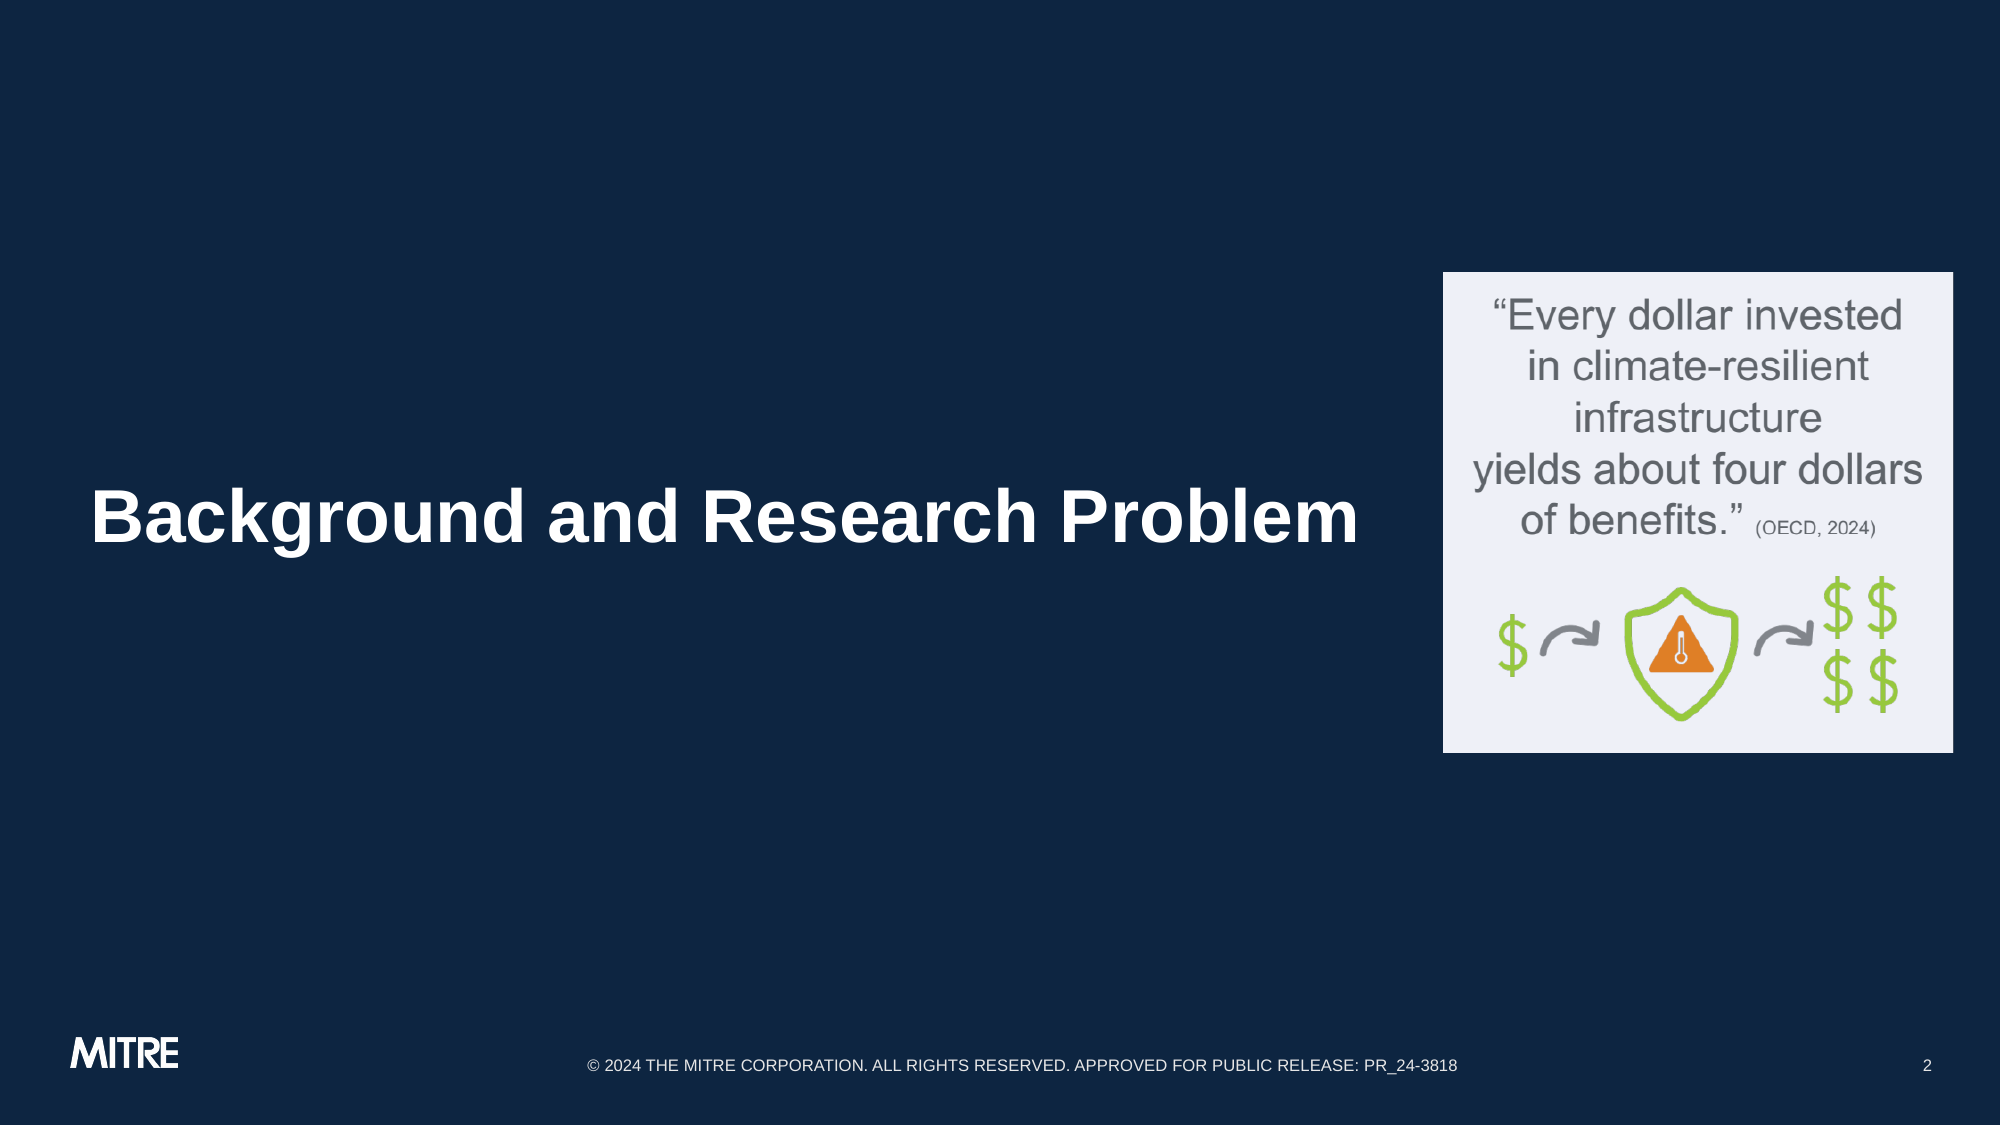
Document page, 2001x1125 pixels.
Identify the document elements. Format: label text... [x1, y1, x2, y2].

picture [1437, 272, 1961, 753]
title Background and Research Problem [75, 443, 1437, 582]
slide_number 2 [1830, 1050, 1933, 1080]
text_box © 2024 THE MITRE CORPORATION. ALL RIGHTS RESERVED. APPROVED FOR PUBLIC RELEASE: PR_24-3818 [299, 1049, 1747, 1080]
picture [70, 1037, 178, 1068]
